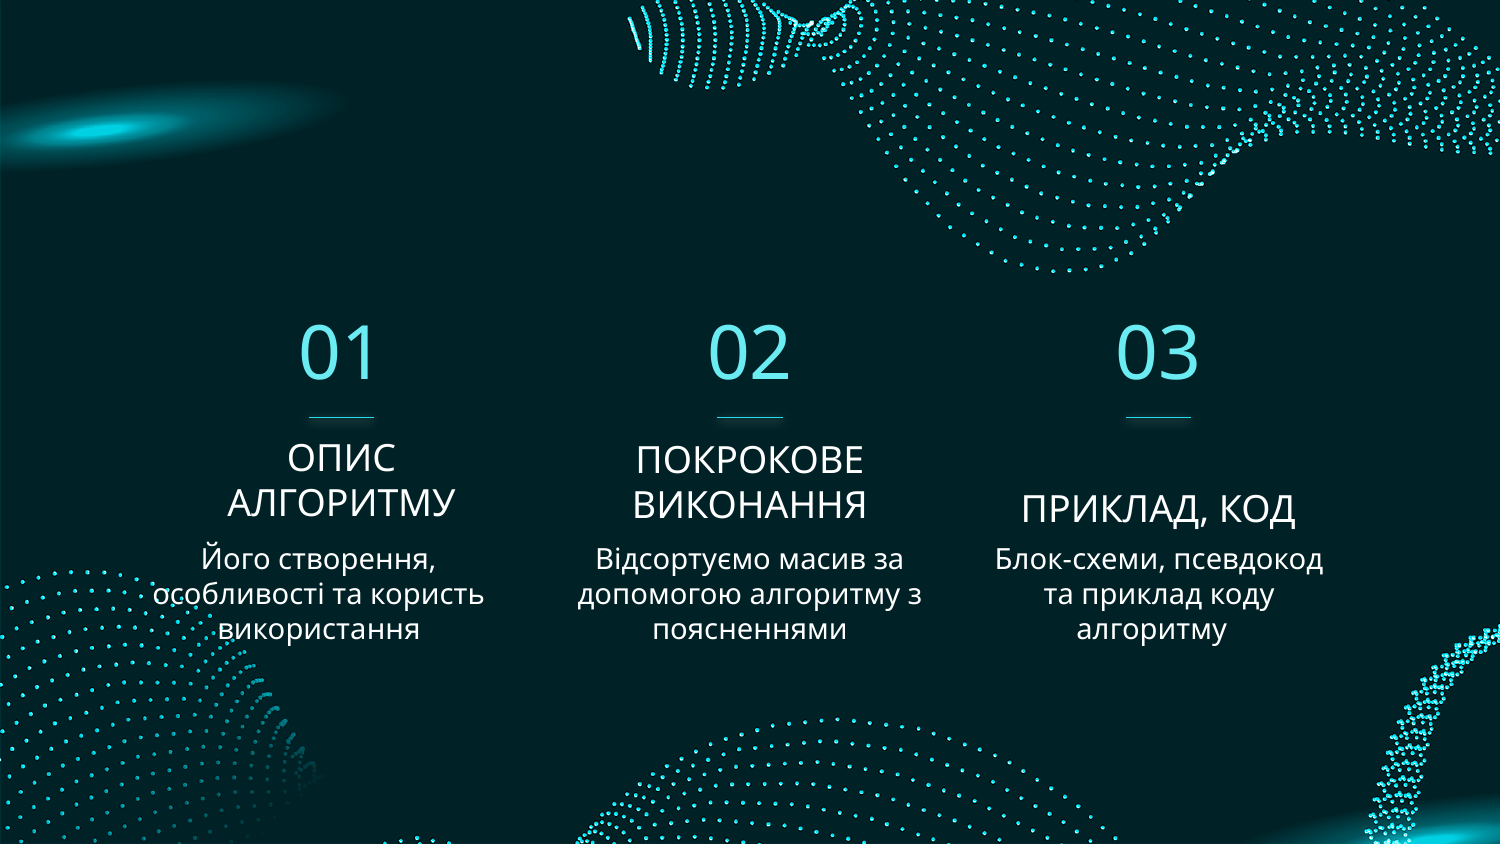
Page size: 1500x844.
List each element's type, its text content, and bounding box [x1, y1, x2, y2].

picture [0, 0, 1500, 844]
title 01 [171, 290, 512, 410]
title 03 [988, 290, 1328, 410]
title 02 [580, 290, 920, 410]
title ОПИС АЛГОРИТМУ [191, 430, 492, 525]
title ПОКРОКОВЕ ВИКОНАННЯ [580, 430, 920, 525]
subtitle Його створення, особливості та користь використання [126, 525, 512, 644]
subtitle Відсортуємо масив за допомогою алгоритму з поясненнями [547, 525, 953, 690]
title ПРИКЛАД, КОД [988, 434, 1328, 525]
subtitle Блок-схеми, псевдокод та приклад коду алгоритму [966, 525, 1353, 684]
